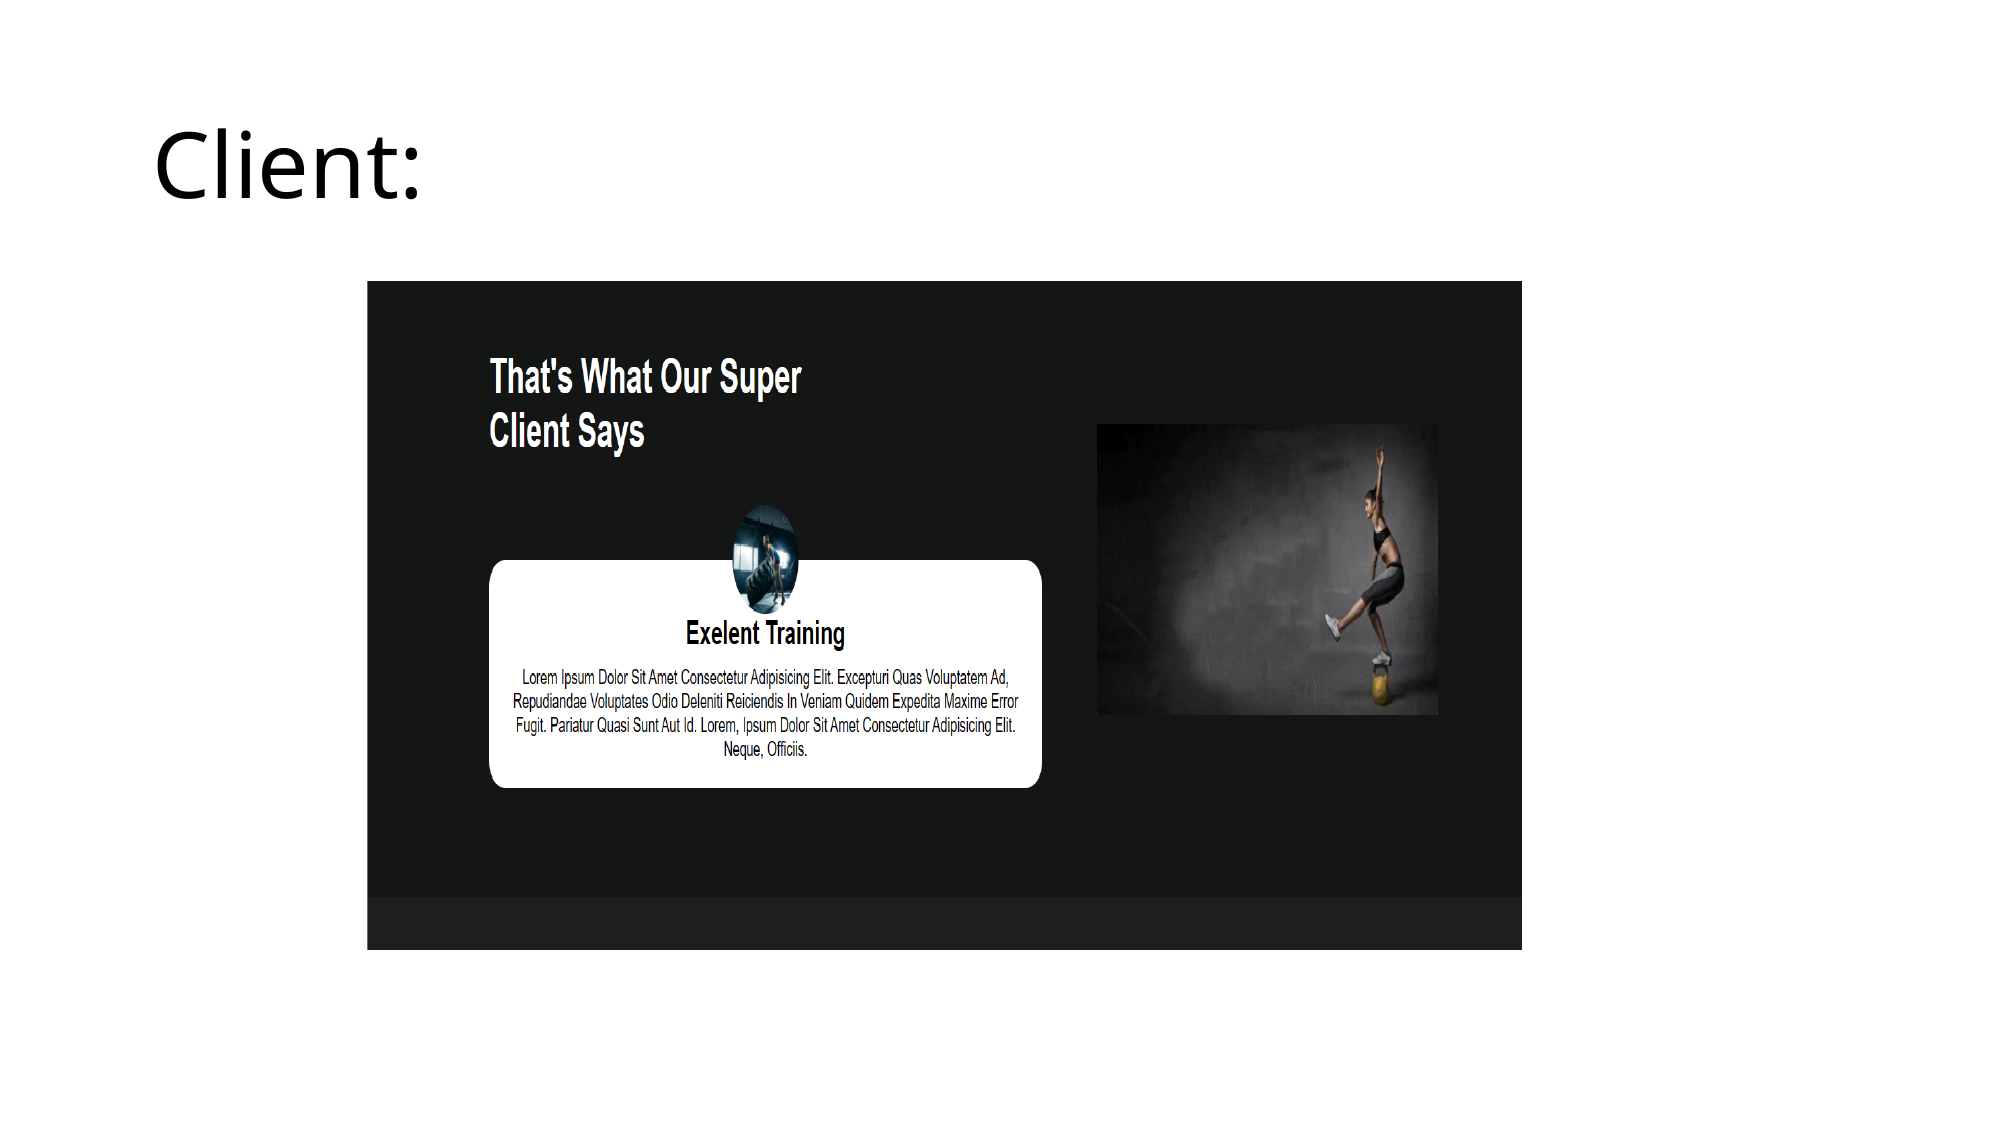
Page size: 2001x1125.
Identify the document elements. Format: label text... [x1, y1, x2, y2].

title Client: [137, 59, 1863, 278]
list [367, 281, 1522, 950]
